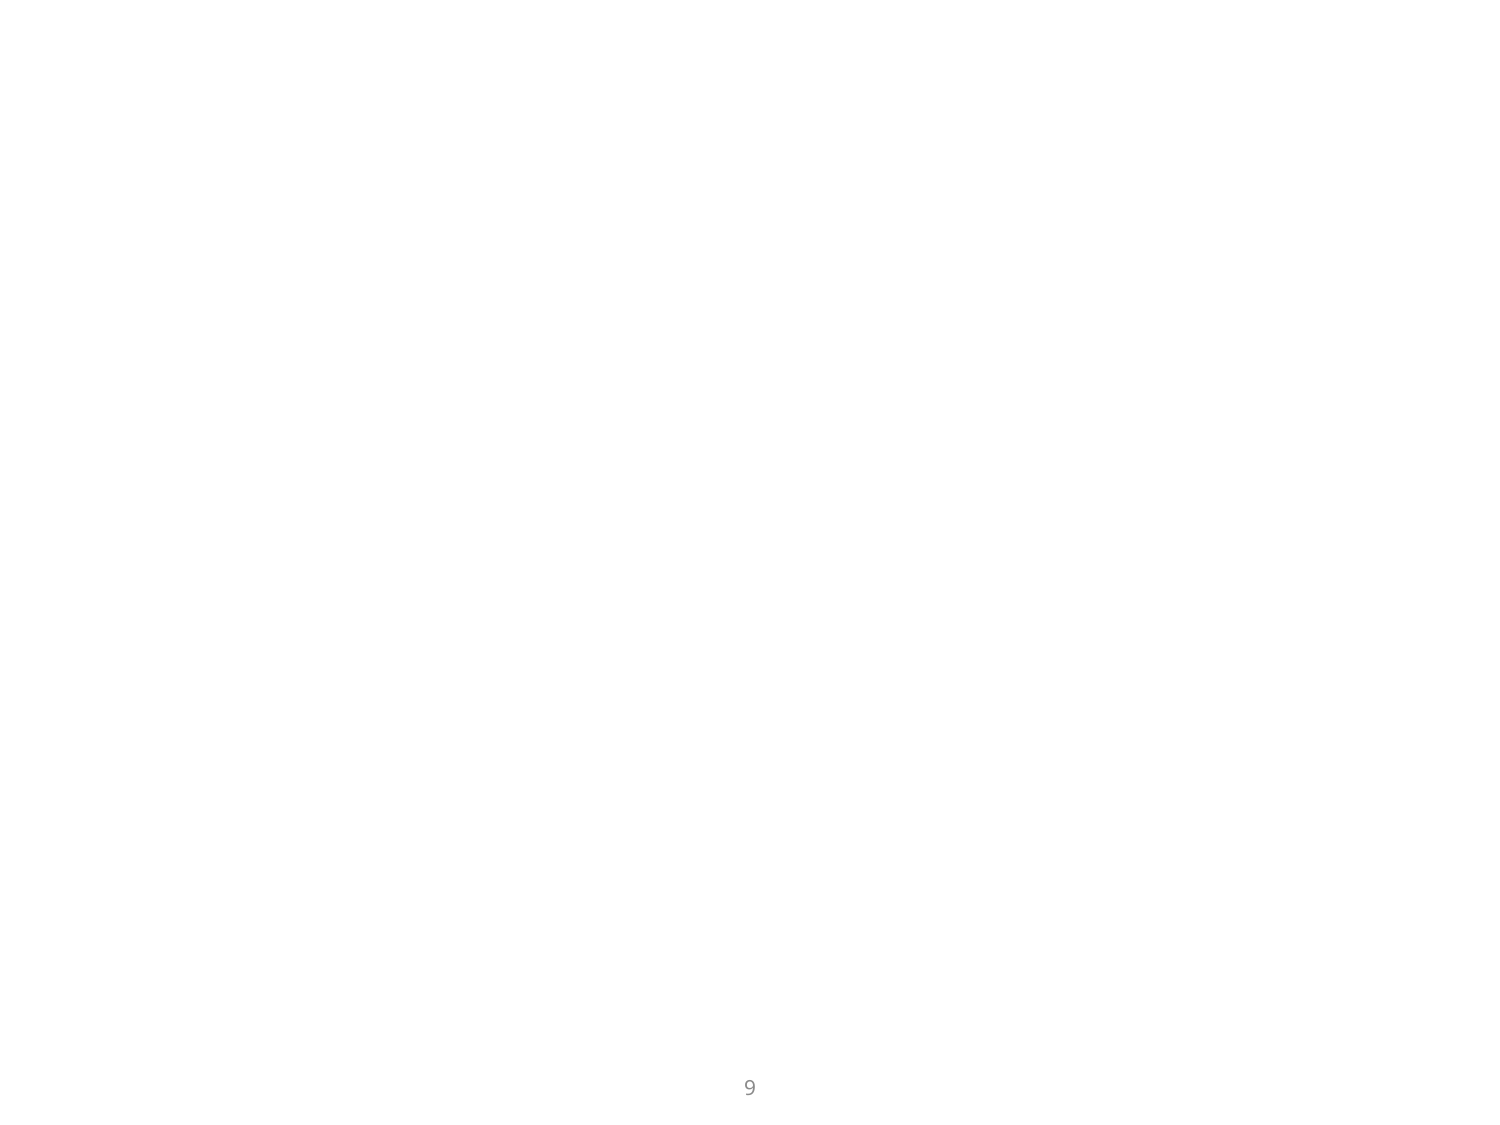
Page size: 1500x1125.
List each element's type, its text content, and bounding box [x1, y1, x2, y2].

slide_number 9 [575, 1058, 925, 1119]
